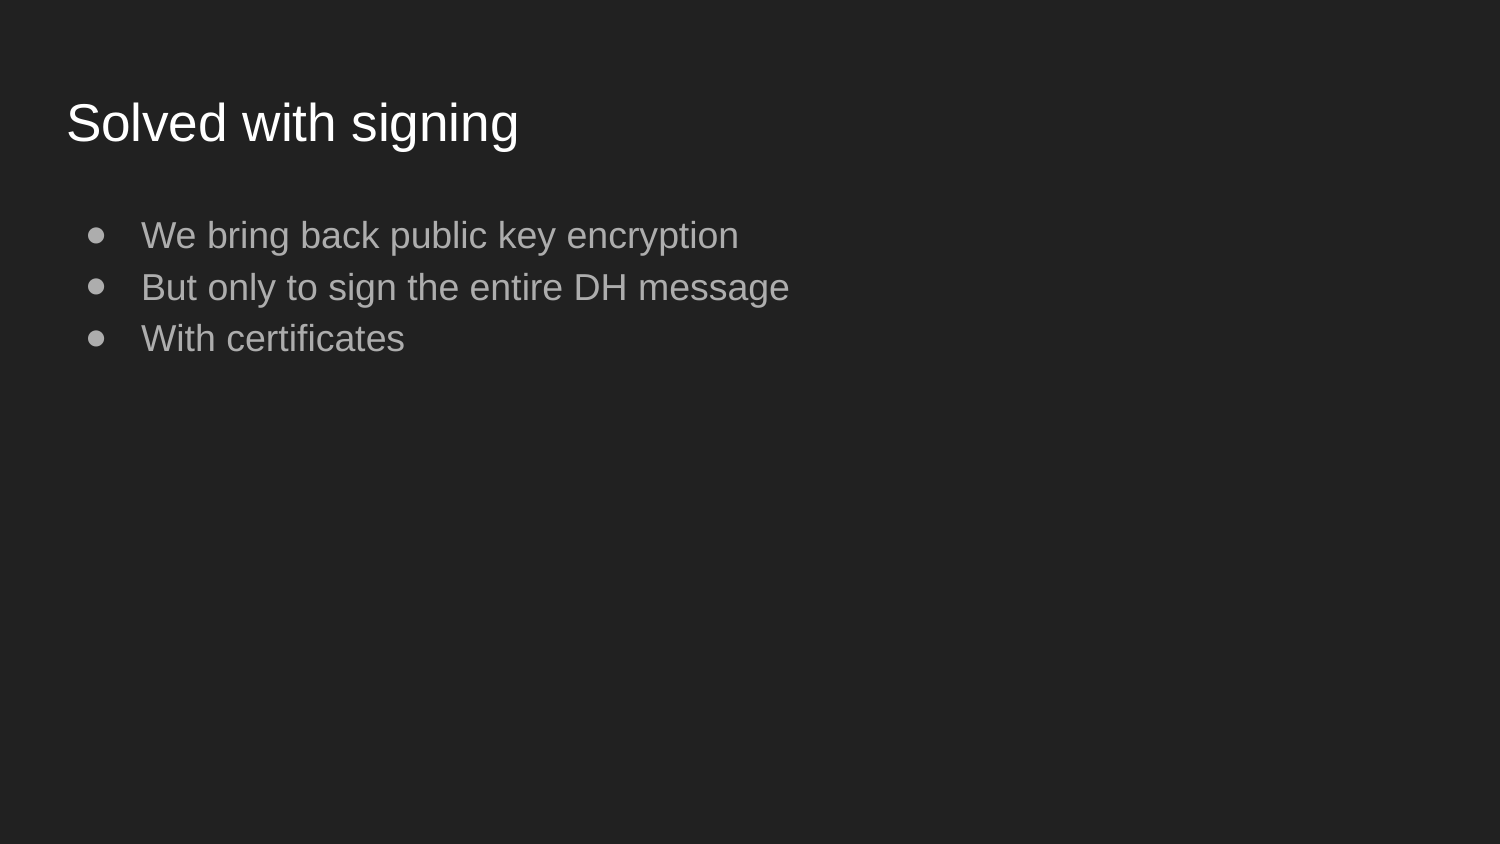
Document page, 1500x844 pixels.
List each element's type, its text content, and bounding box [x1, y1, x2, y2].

title Solved with signing [51, 72, 1449, 167]
list We bring back public key encryption But only to sign the entire DH message With certificates [51, 189, 1449, 750]
